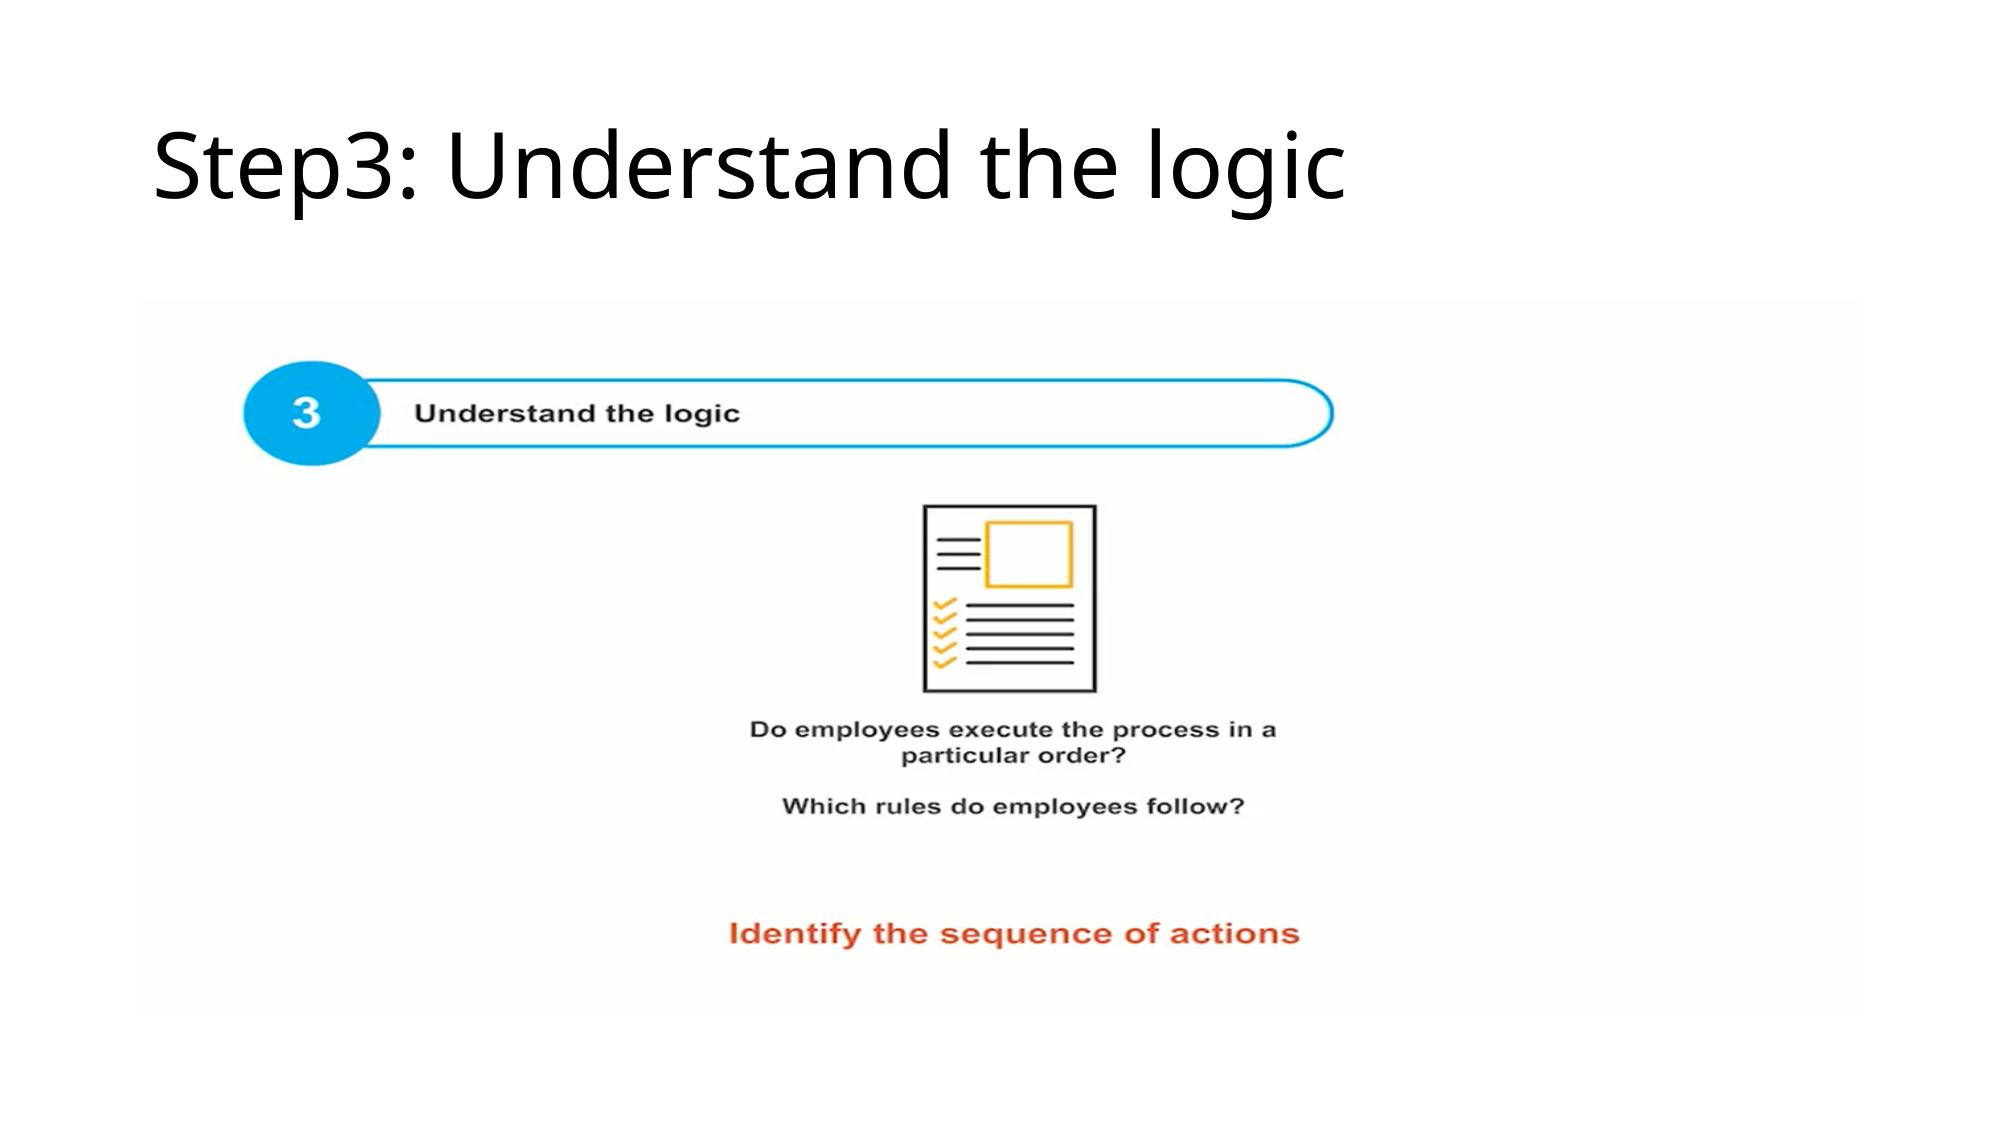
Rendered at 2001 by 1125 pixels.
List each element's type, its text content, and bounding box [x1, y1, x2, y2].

title Step3: Understand the logic [137, 59, 1863, 278]
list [137, 299, 1863, 1014]
